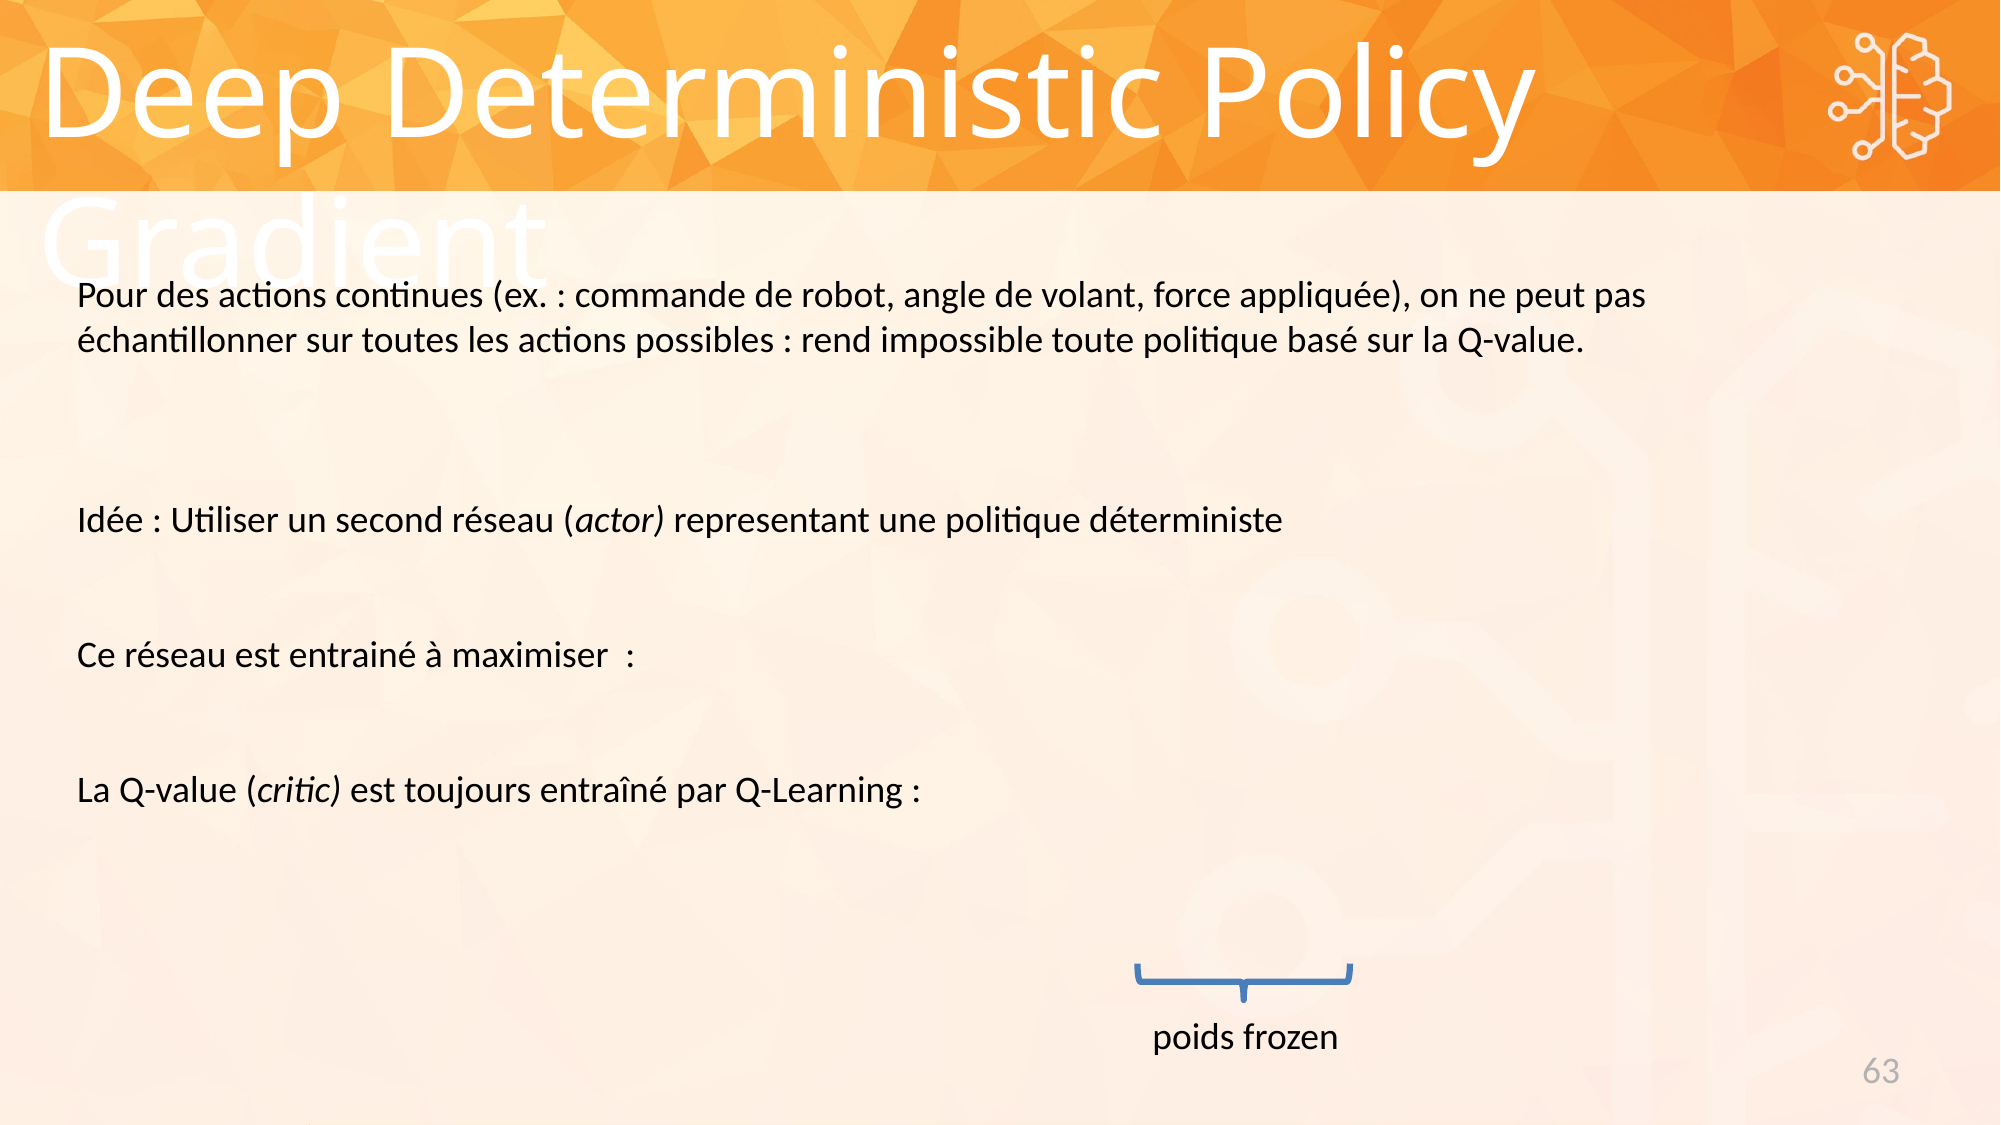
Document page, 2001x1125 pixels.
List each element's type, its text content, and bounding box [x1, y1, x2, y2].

text_box [1136, 963, 1351, 1001]
text_box poids frozen [1137, 1004, 2000, 1065]
picture [0, 0, 2000, 1125]
text_box Deep Deterministic Policy Gradient [37, 12, 1863, 313]
slide_number 63 [1440, 1065, 1900, 1103]
